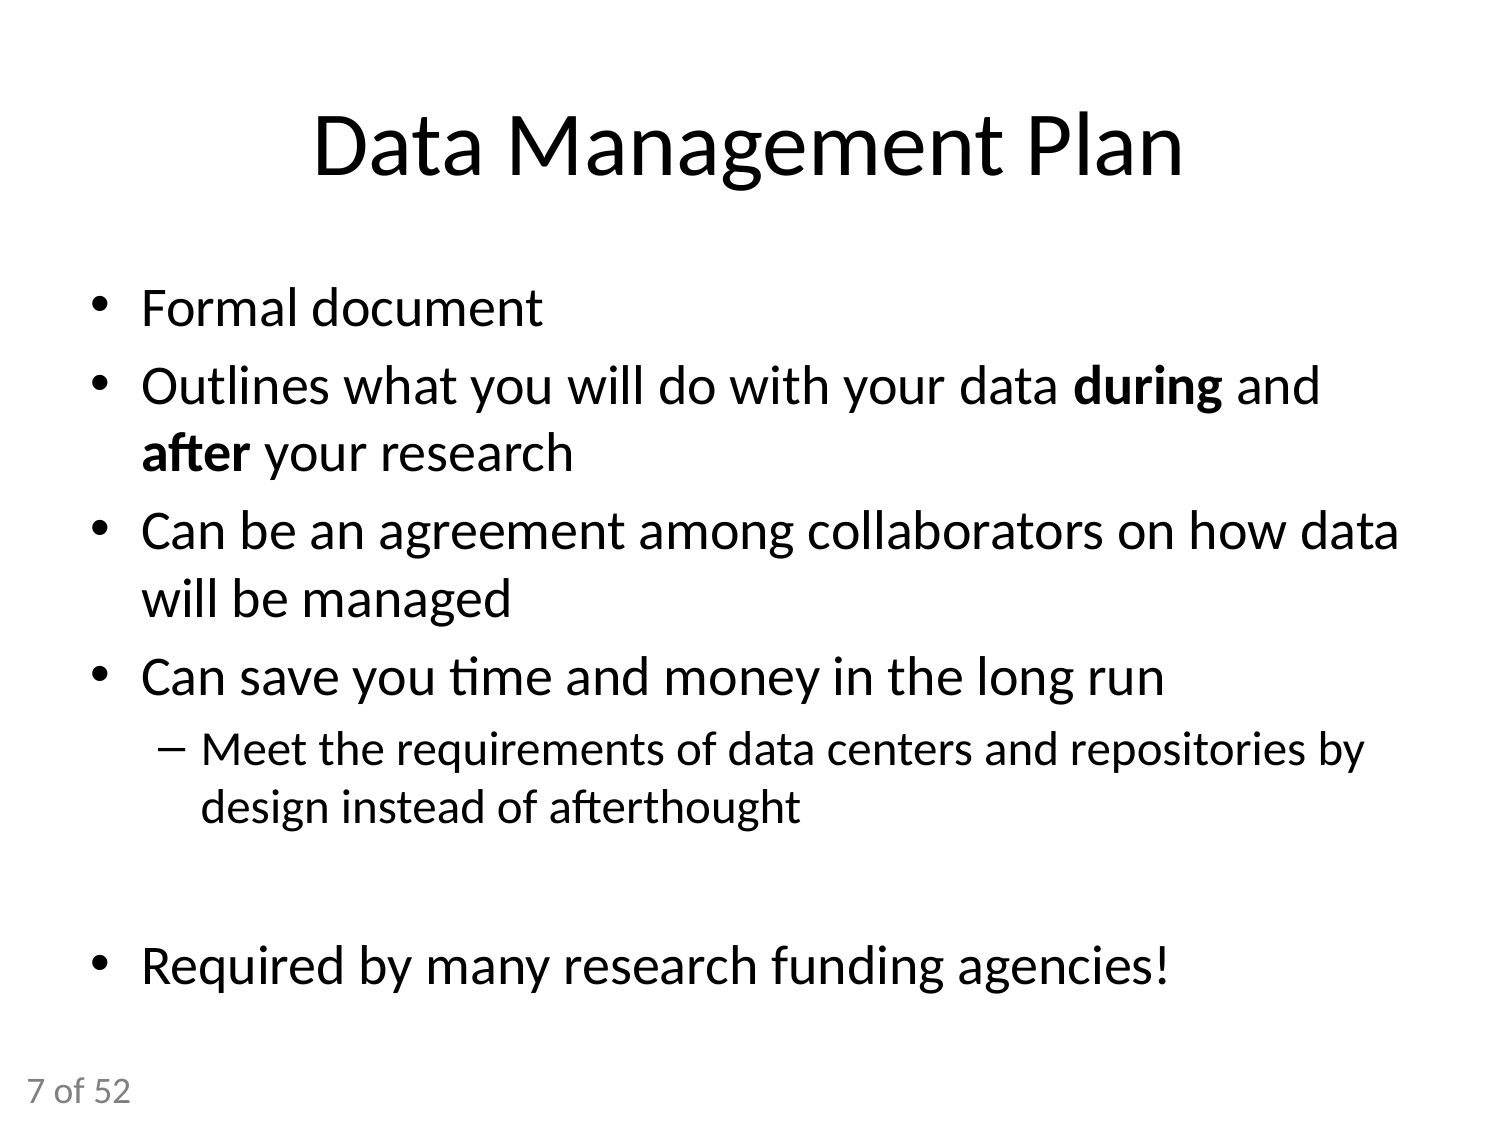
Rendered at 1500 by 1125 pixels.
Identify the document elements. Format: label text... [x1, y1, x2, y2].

title Data Management Plan [75, 45, 1425, 233]
list Formal document Outlines what you will do with your data during and after your research Can be an agreement among collaborators on how data will be managed Can save you time and money in the long run Meet the requirements of data centers and repositories by design instead of afterthought Required by many research funding agencies! [75, 262, 1425, 1005]
